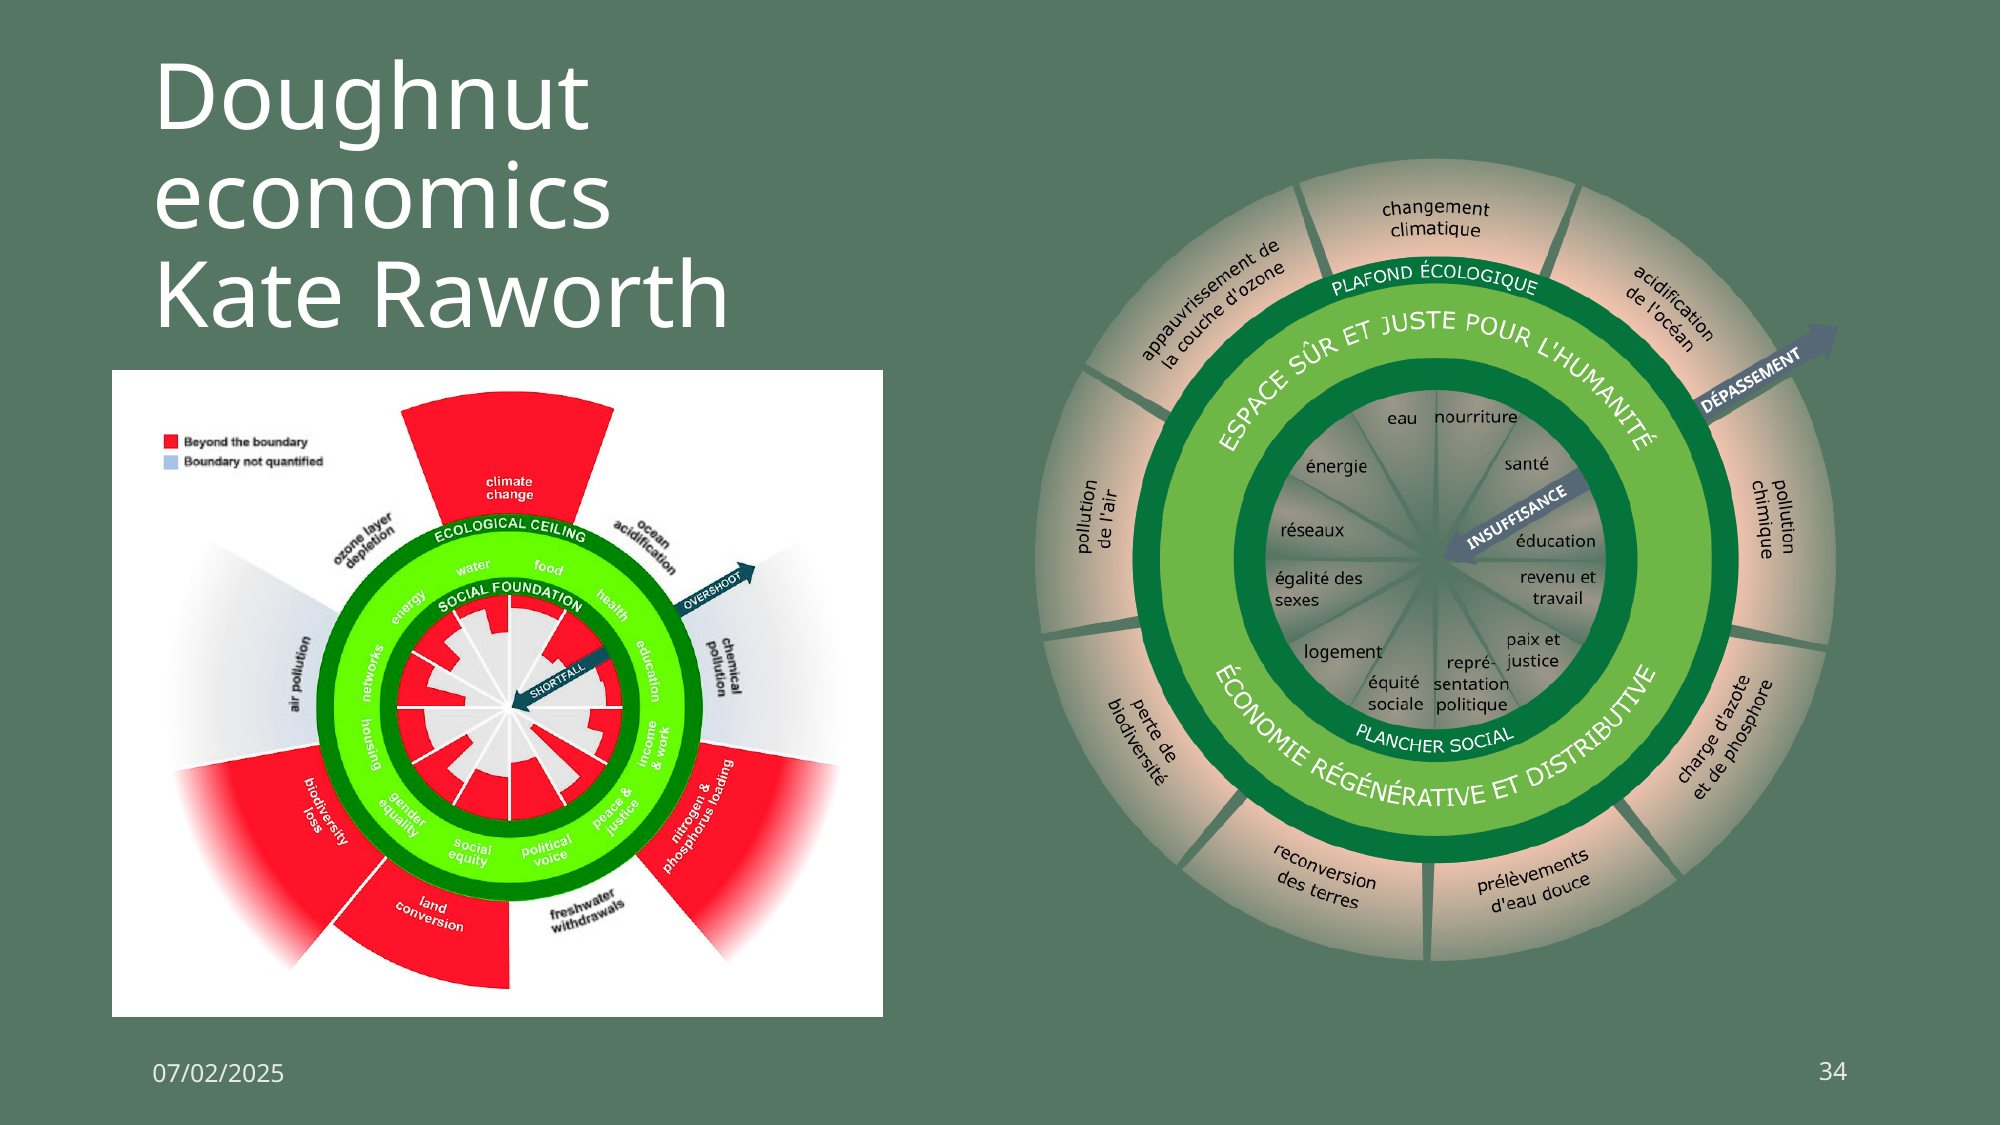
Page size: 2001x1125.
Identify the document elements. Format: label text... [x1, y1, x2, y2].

picture [938, 74, 1915, 1051]
slide_number 34 [1412, 1051, 1863, 1103]
title Doughnut economics Kate Raworth [137, 59, 1065, 338]
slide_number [137, 1042, 588, 1103]
picture [111, 370, 884, 1018]
